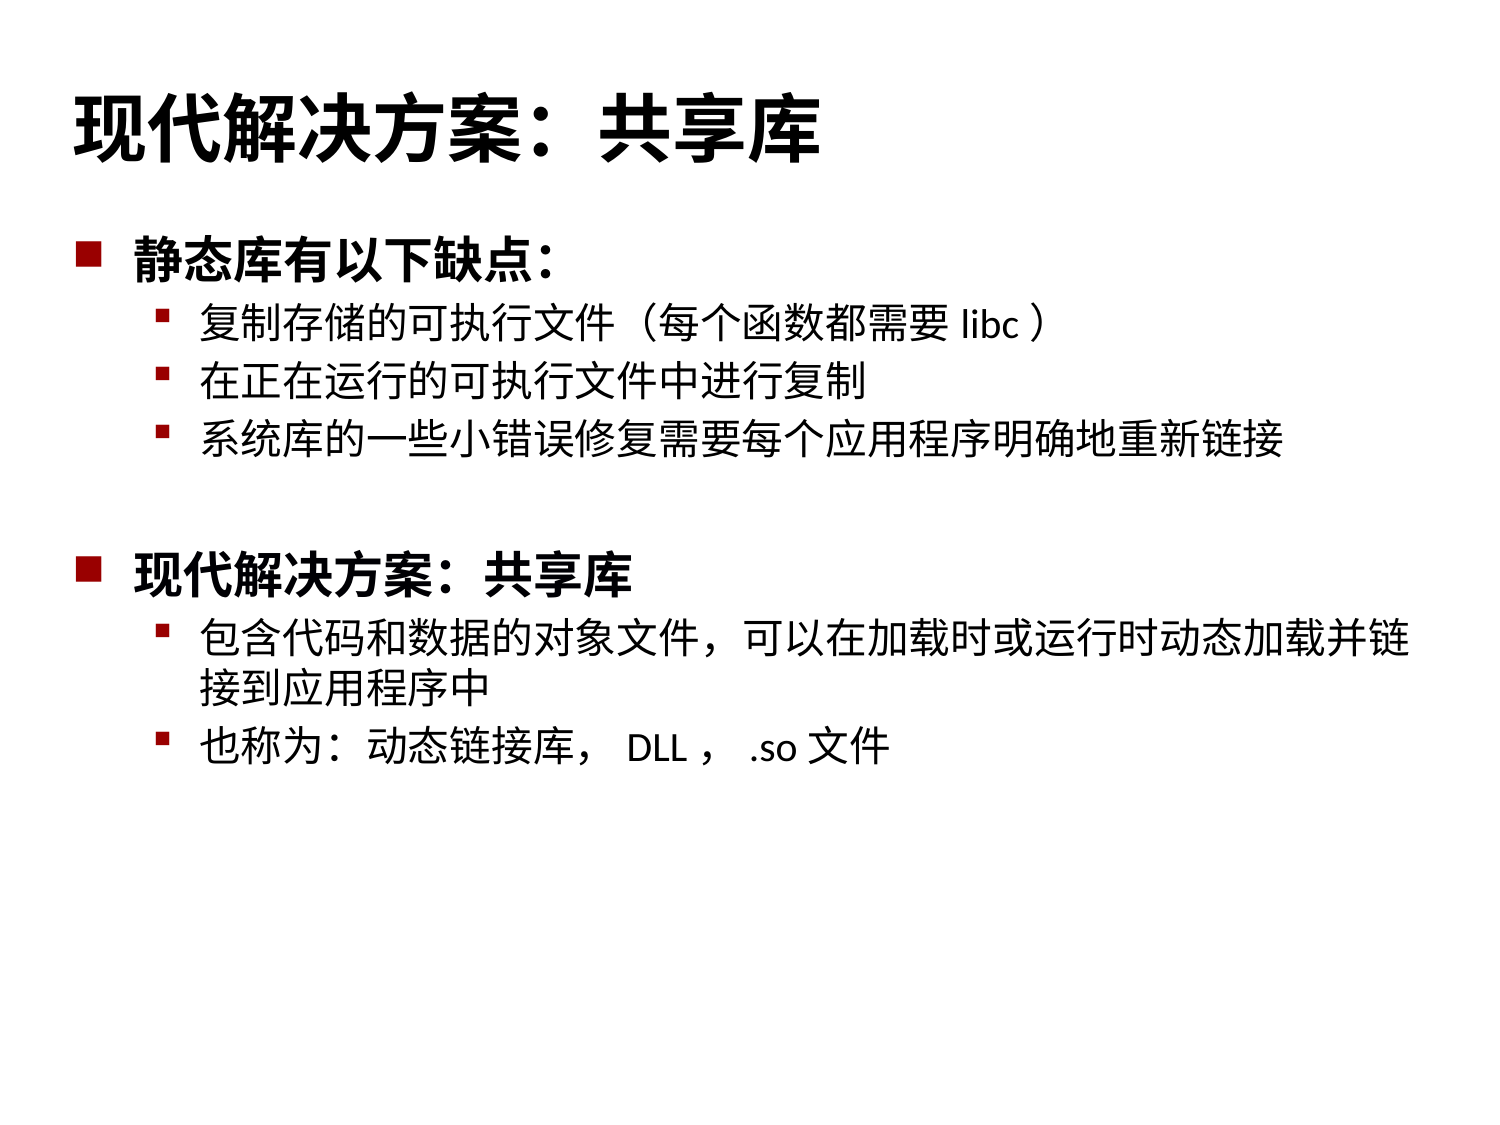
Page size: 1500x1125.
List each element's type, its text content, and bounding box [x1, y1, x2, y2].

text_box 现代解决方案：共享库 [57, 62, 1488, 191]
text_box 静态库有以下缺点： 复制存储的可执行文件（每个函数都需要libc） 在正在运行的可执行文件中进行复制 系统库的一些小错误修复需要每个应用程序明确地重新链接 现代解决方案：共享库 包含代码和数据的对象文件，可以在加载时或运行时动态加载并链接到应用程序中 也称为：动态链接库，DLL，.so文件 [62, 220, 1425, 1038]
